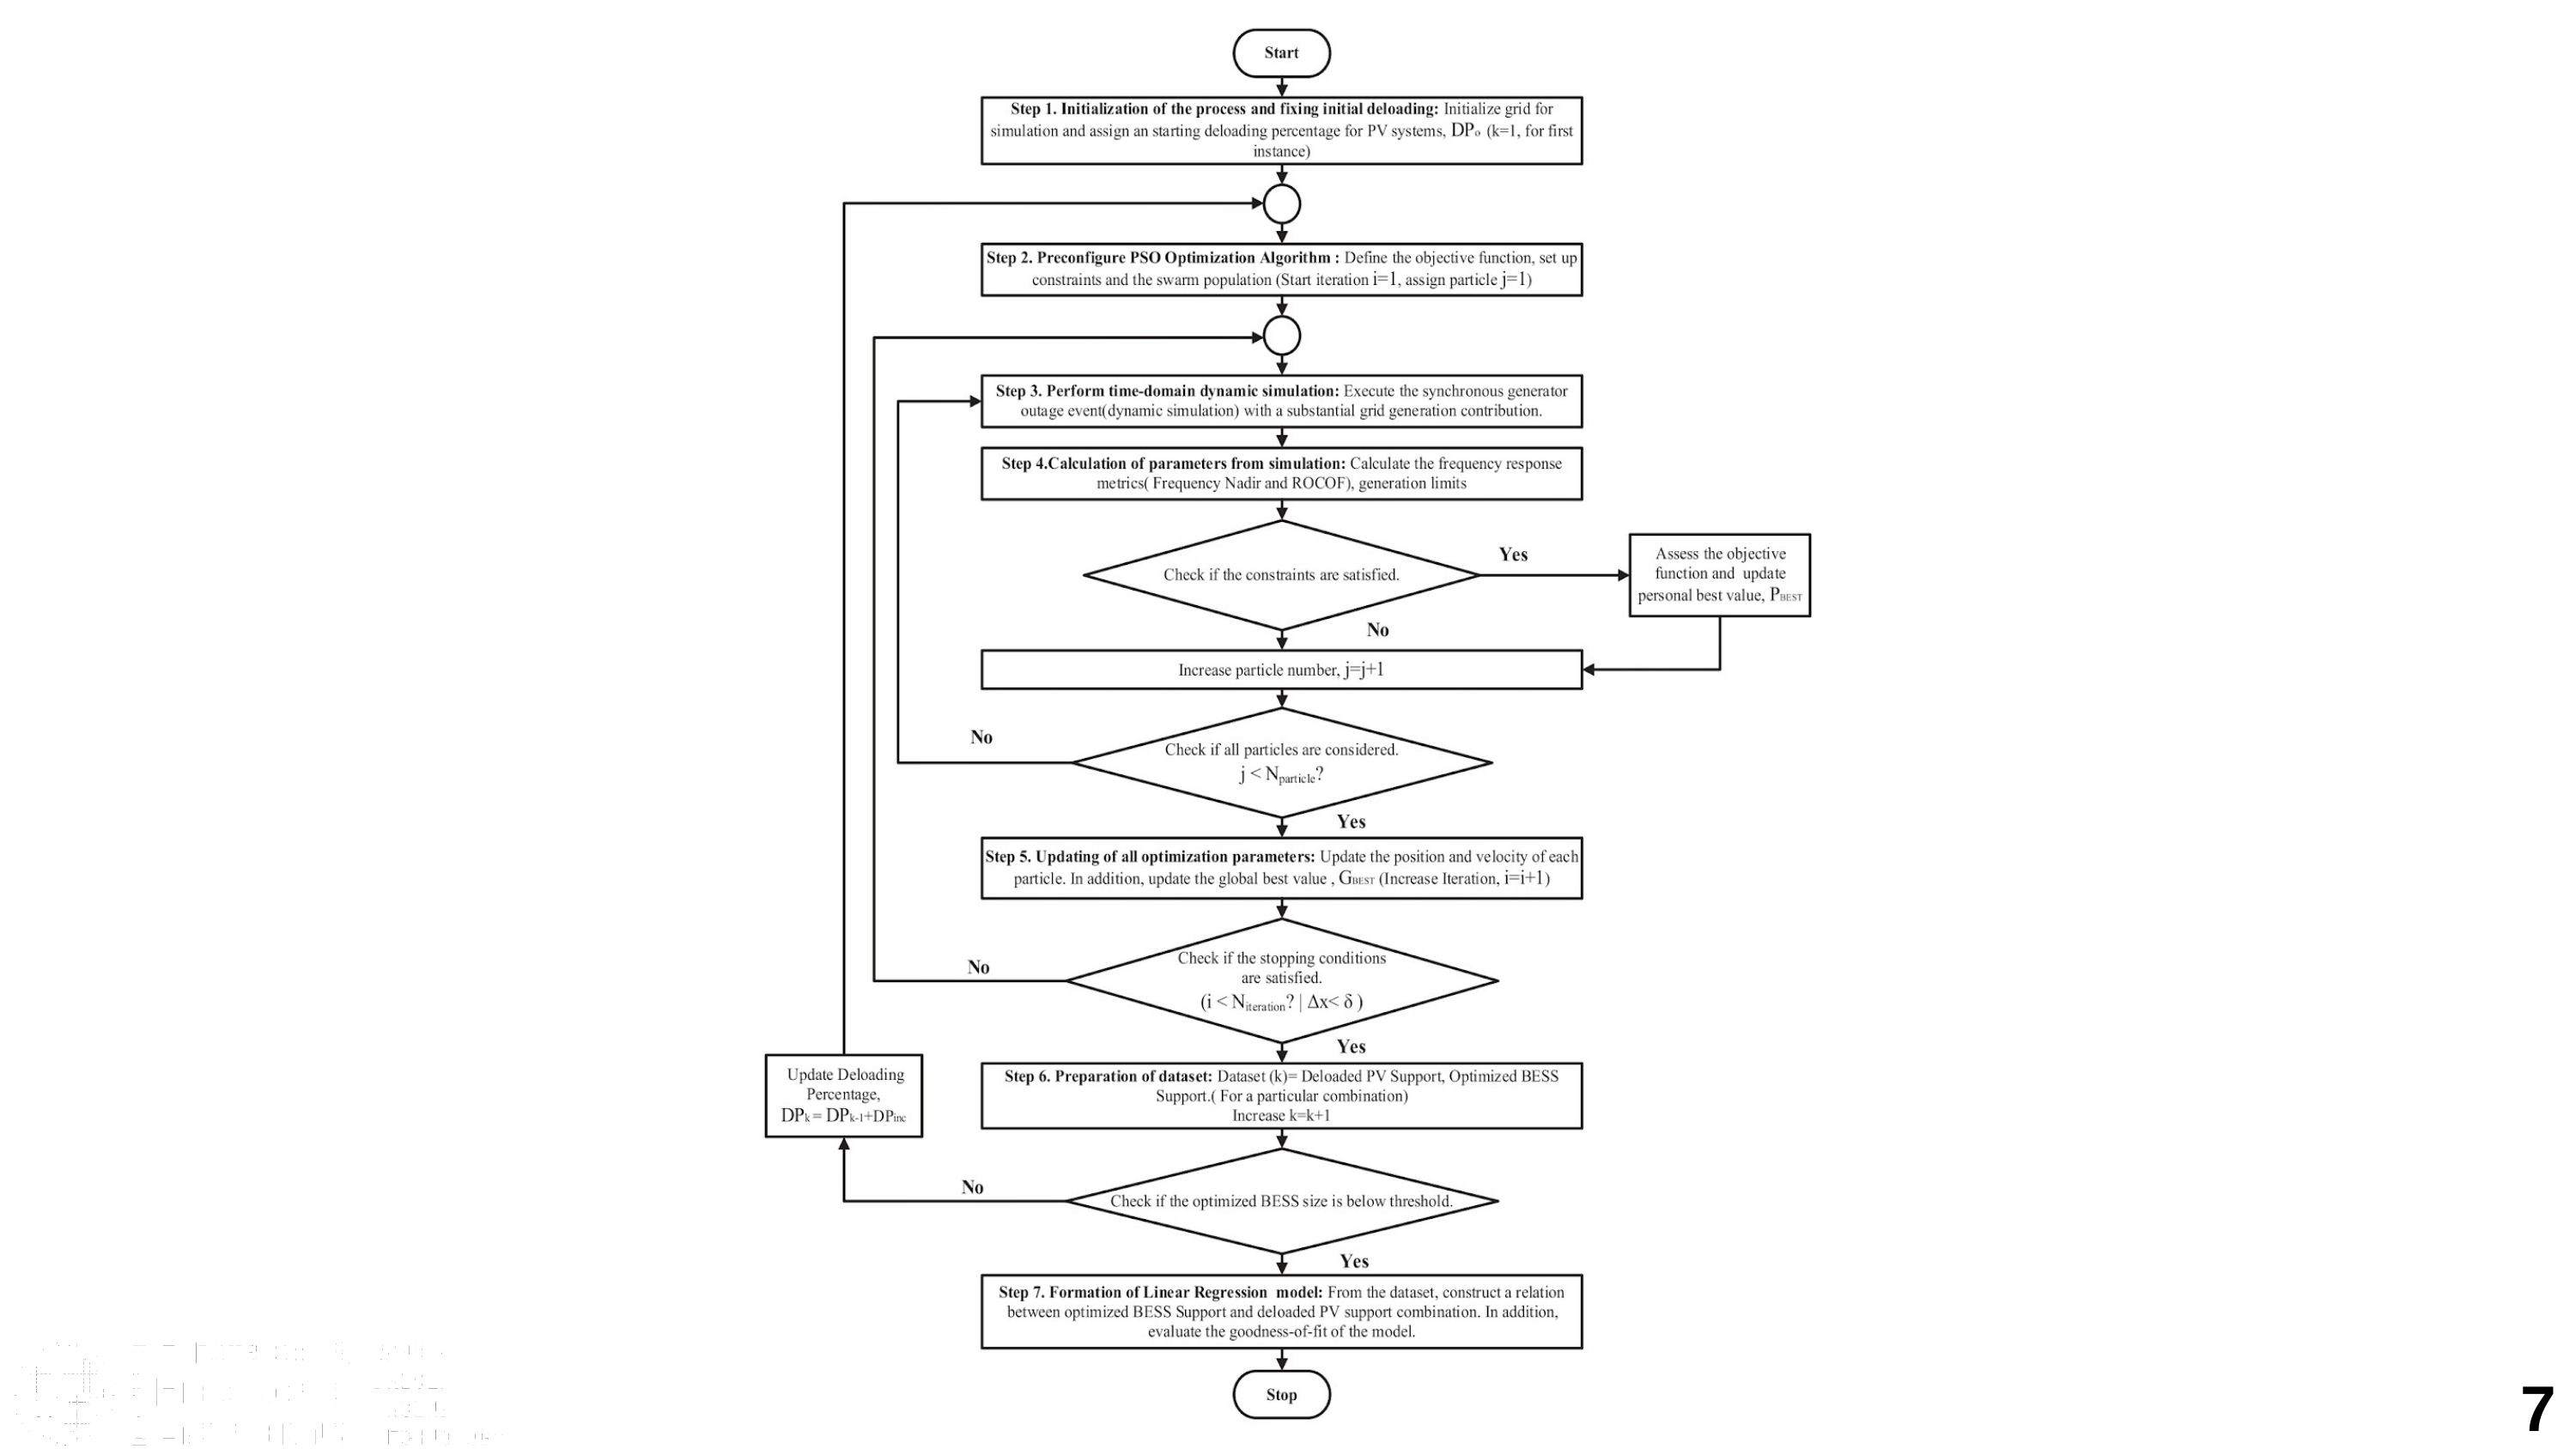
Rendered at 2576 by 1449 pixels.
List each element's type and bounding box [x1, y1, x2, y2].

text_box [10, 1338, 562, 1446]
picture [444, 3, 2132, 1434]
text_box [2414, 1343, 2557, 1445]
